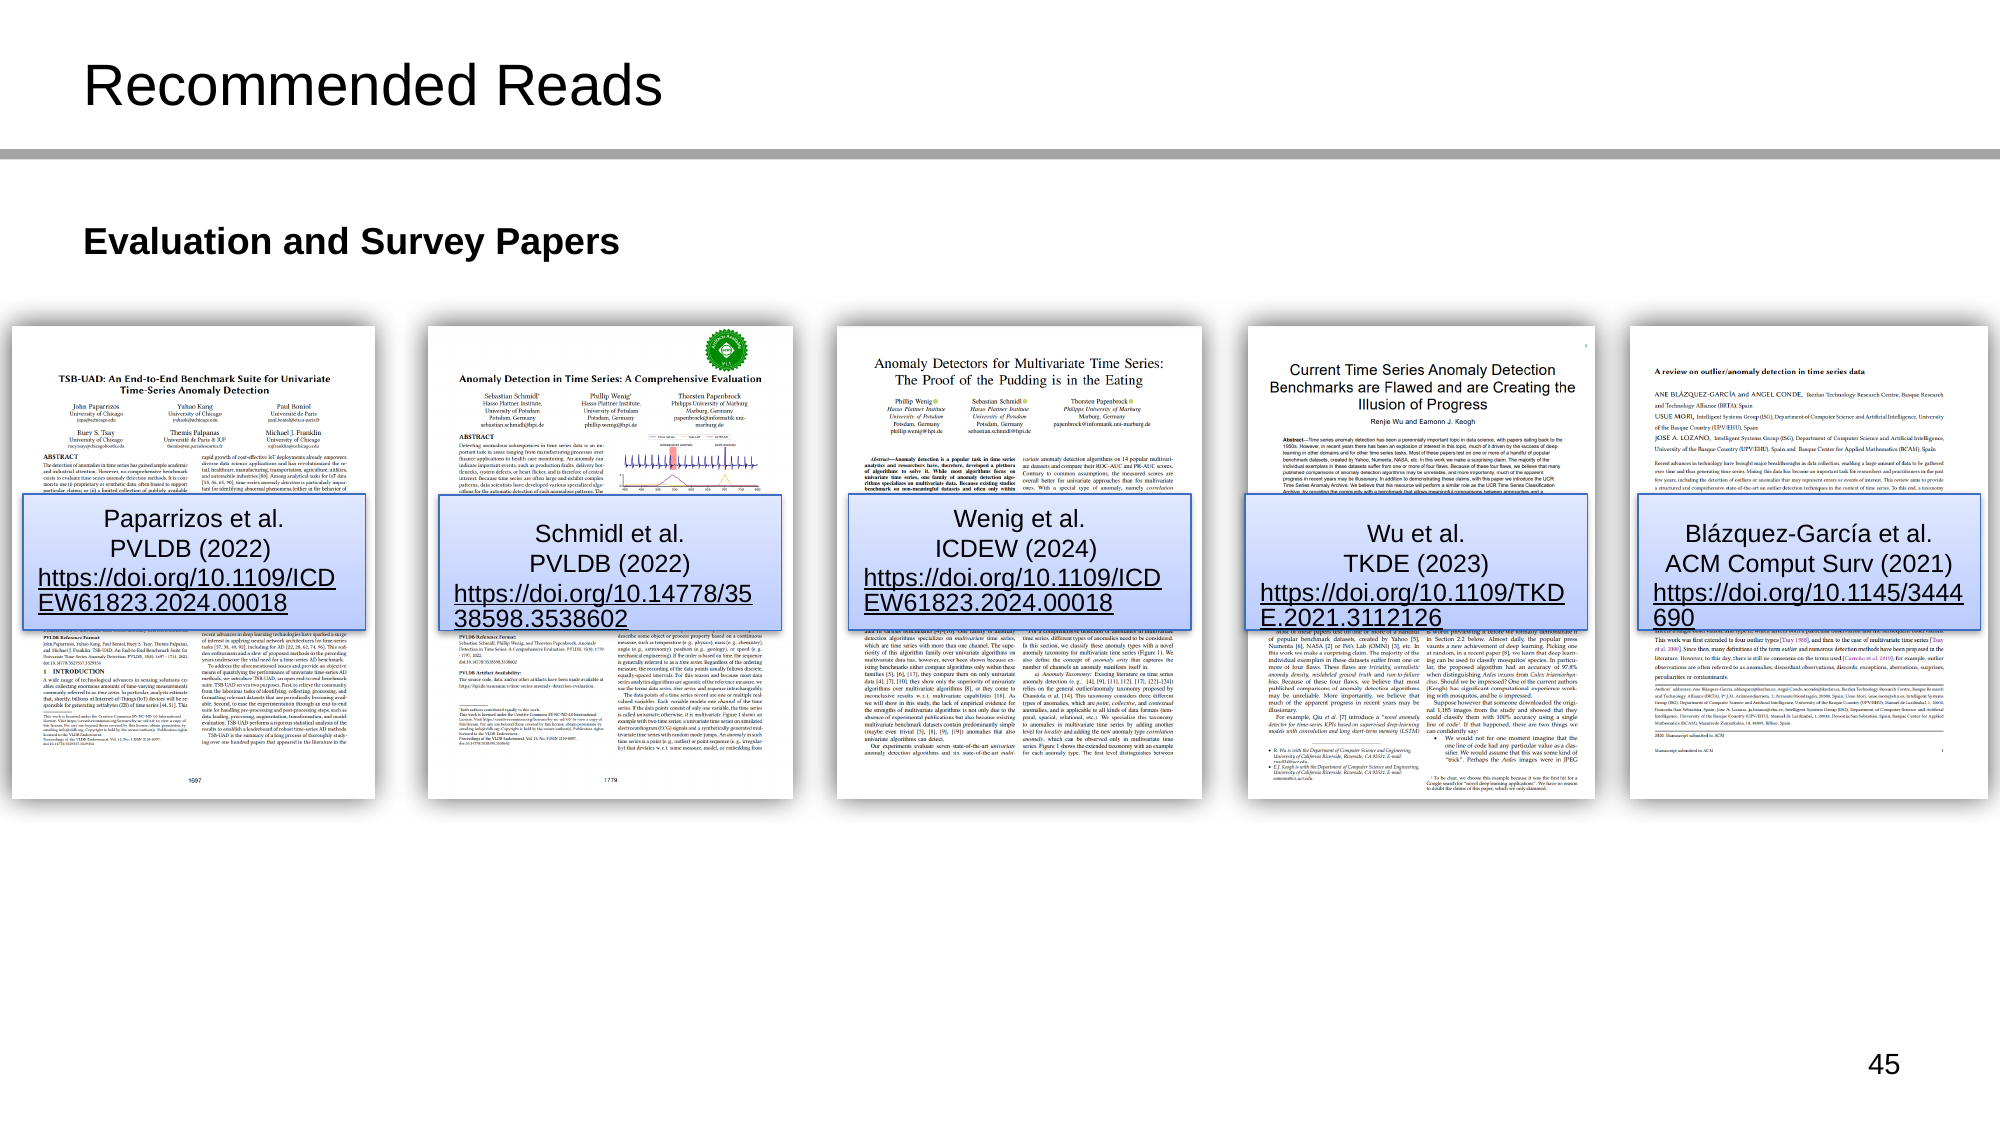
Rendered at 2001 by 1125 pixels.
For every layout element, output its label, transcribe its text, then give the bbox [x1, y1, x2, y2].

title Recommended Reads [68, 31, 1932, 128]
picture [1247, 325, 1596, 799]
picture [427, 325, 793, 799]
picture [1630, 325, 1989, 799]
picture [837, 325, 1203, 799]
list Evaluation and Survey Papers [68, 202, 1932, 1000]
picture [11, 325, 375, 799]
slide_number ‹#› [1853, 1019, 1974, 1106]
